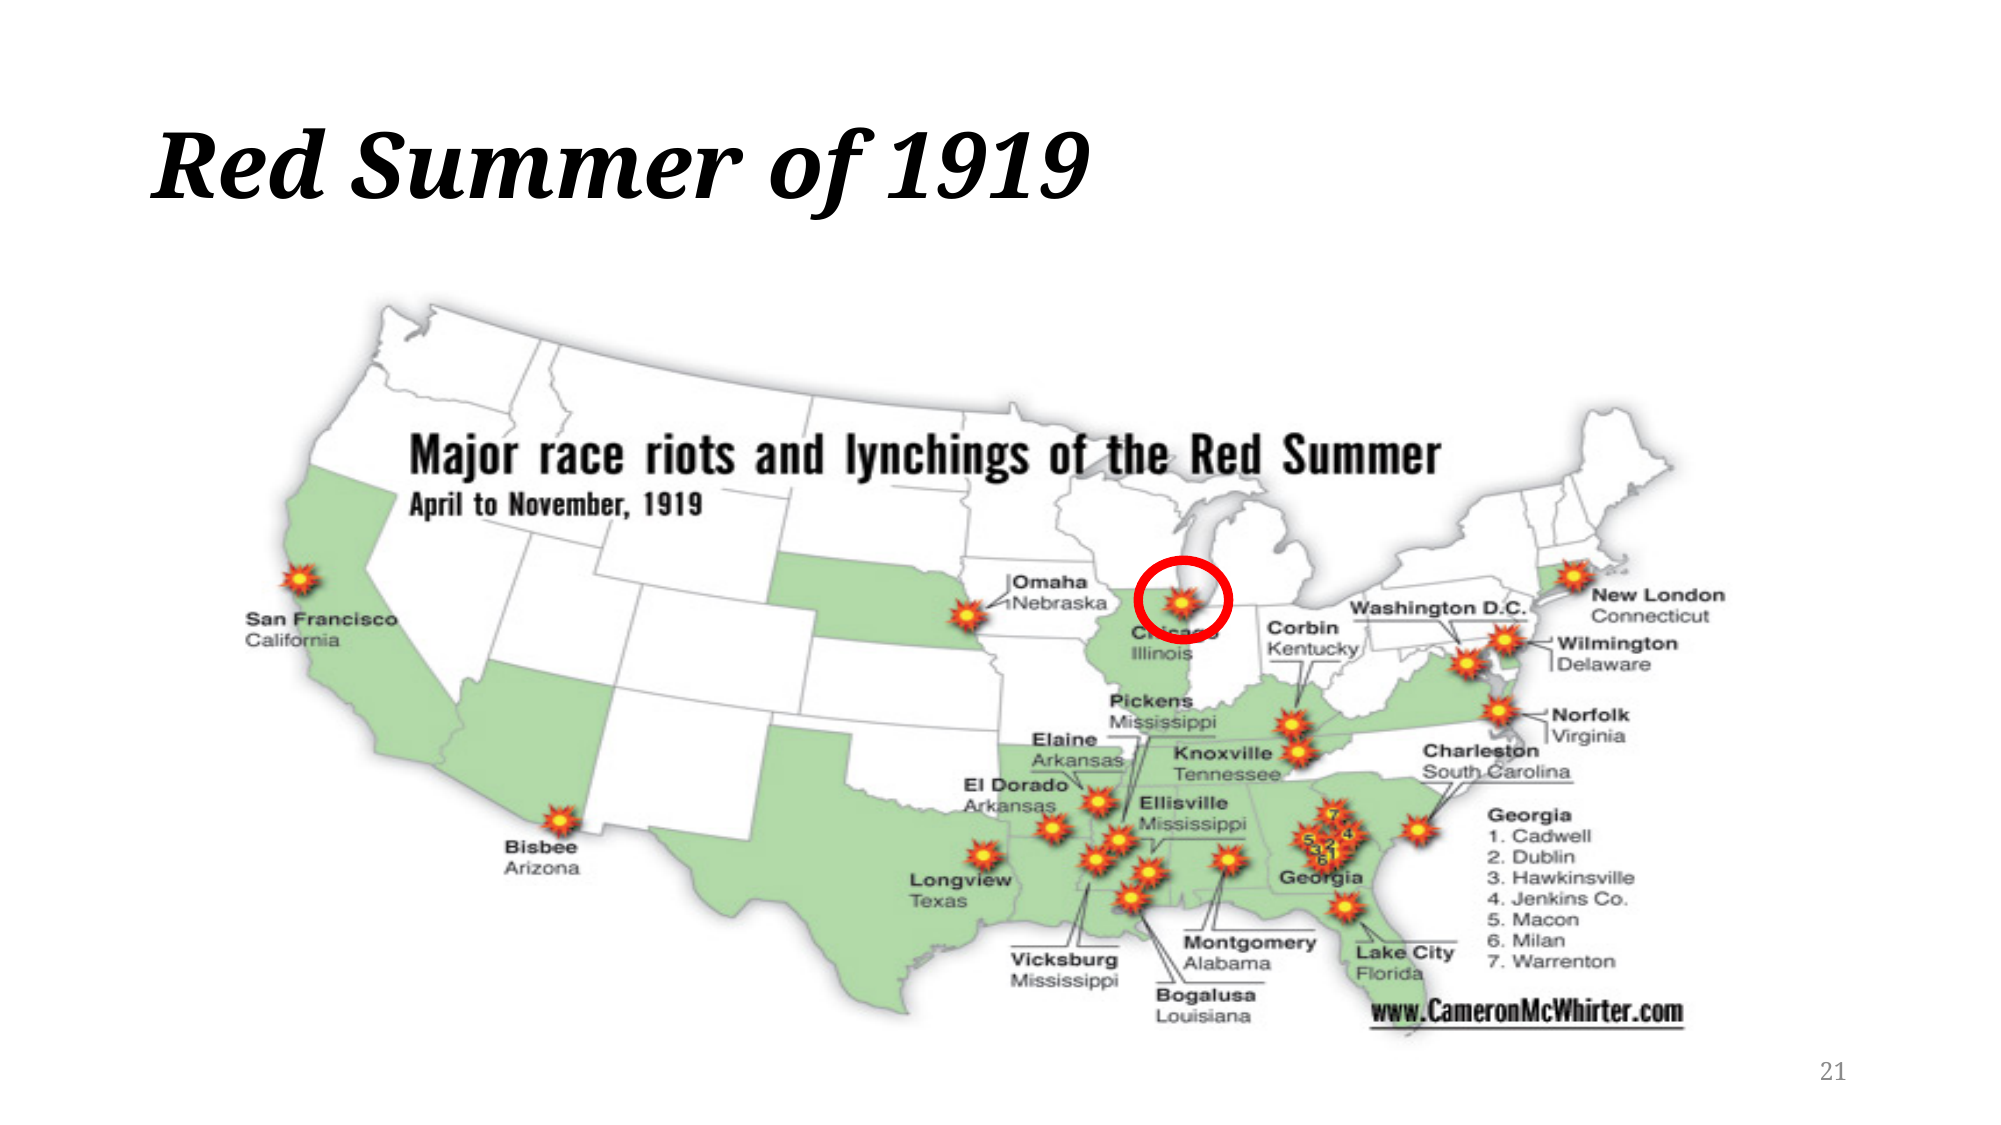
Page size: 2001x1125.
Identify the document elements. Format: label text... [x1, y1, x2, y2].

title Red Summer of 1919 [137, 59, 1863, 278]
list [244, 277, 1756, 1060]
slide_number 21 [1412, 1042, 1863, 1103]
